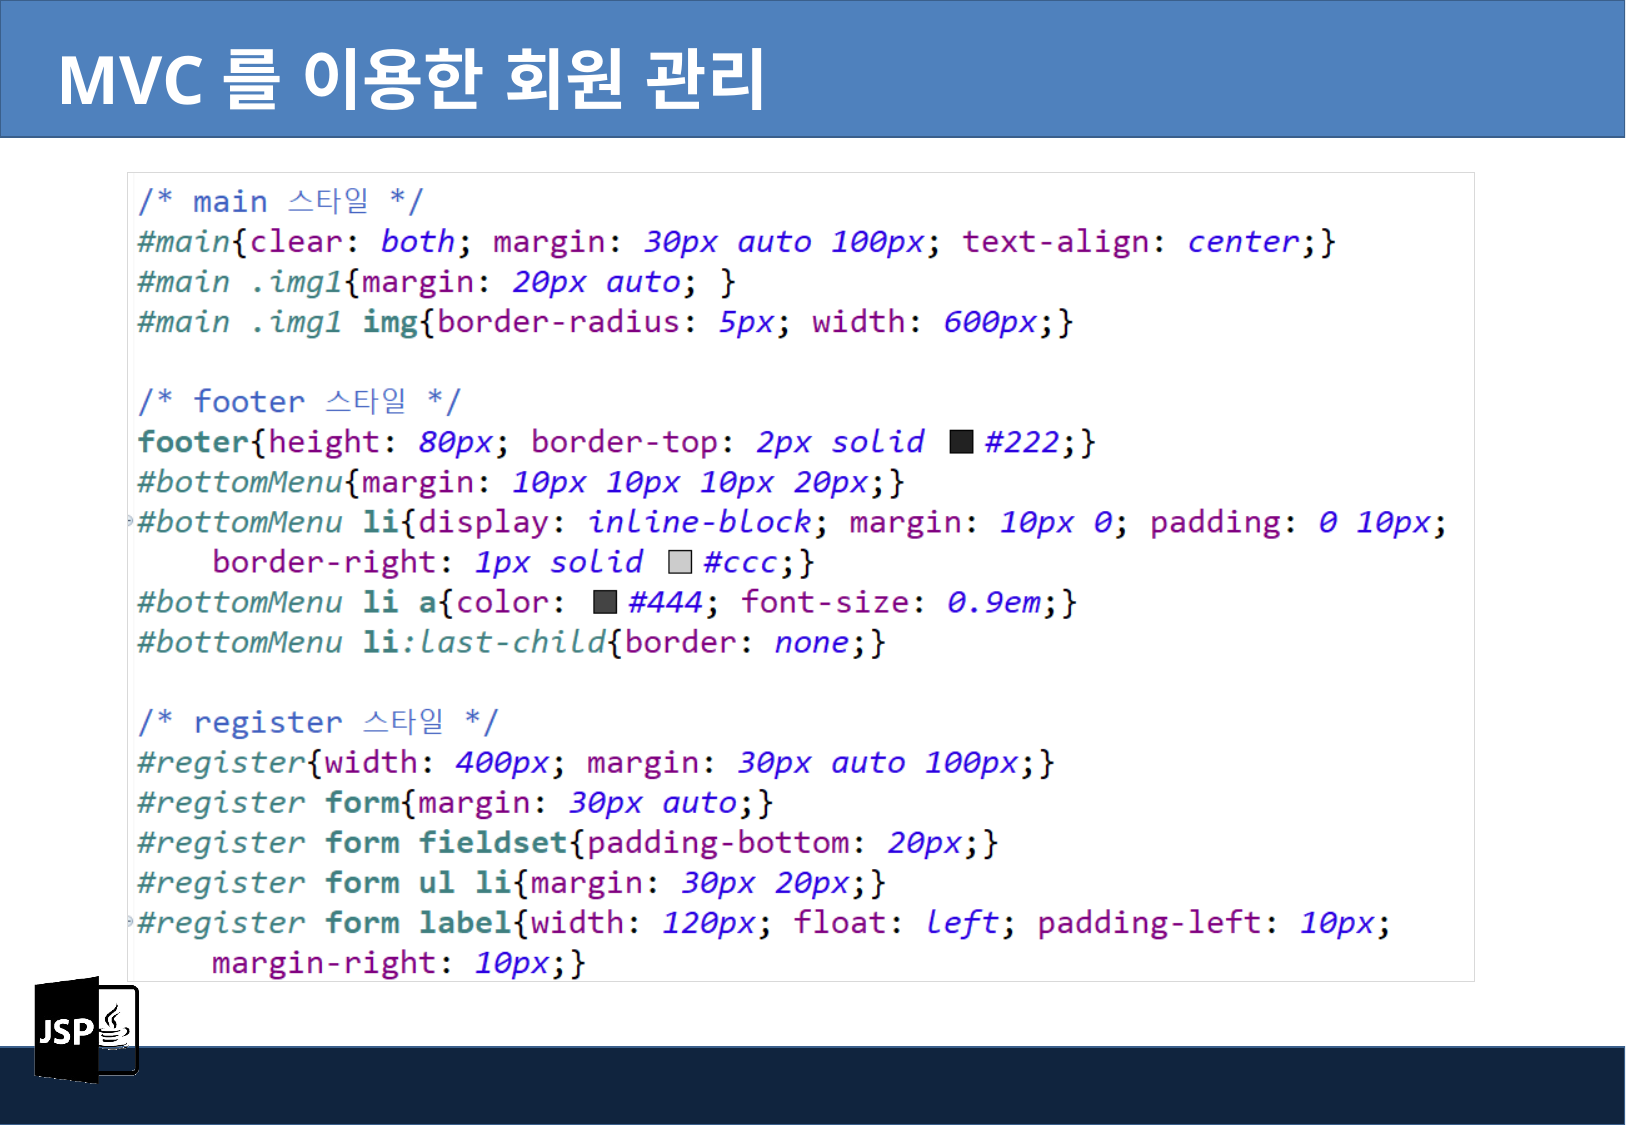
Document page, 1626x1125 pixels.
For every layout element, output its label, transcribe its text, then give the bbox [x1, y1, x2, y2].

picture [32, 172, 1476, 1084]
text_box MVC를 이용한 회원 관리 [24, 7, 859, 148]
text_box [0, 0, 834, 138]
